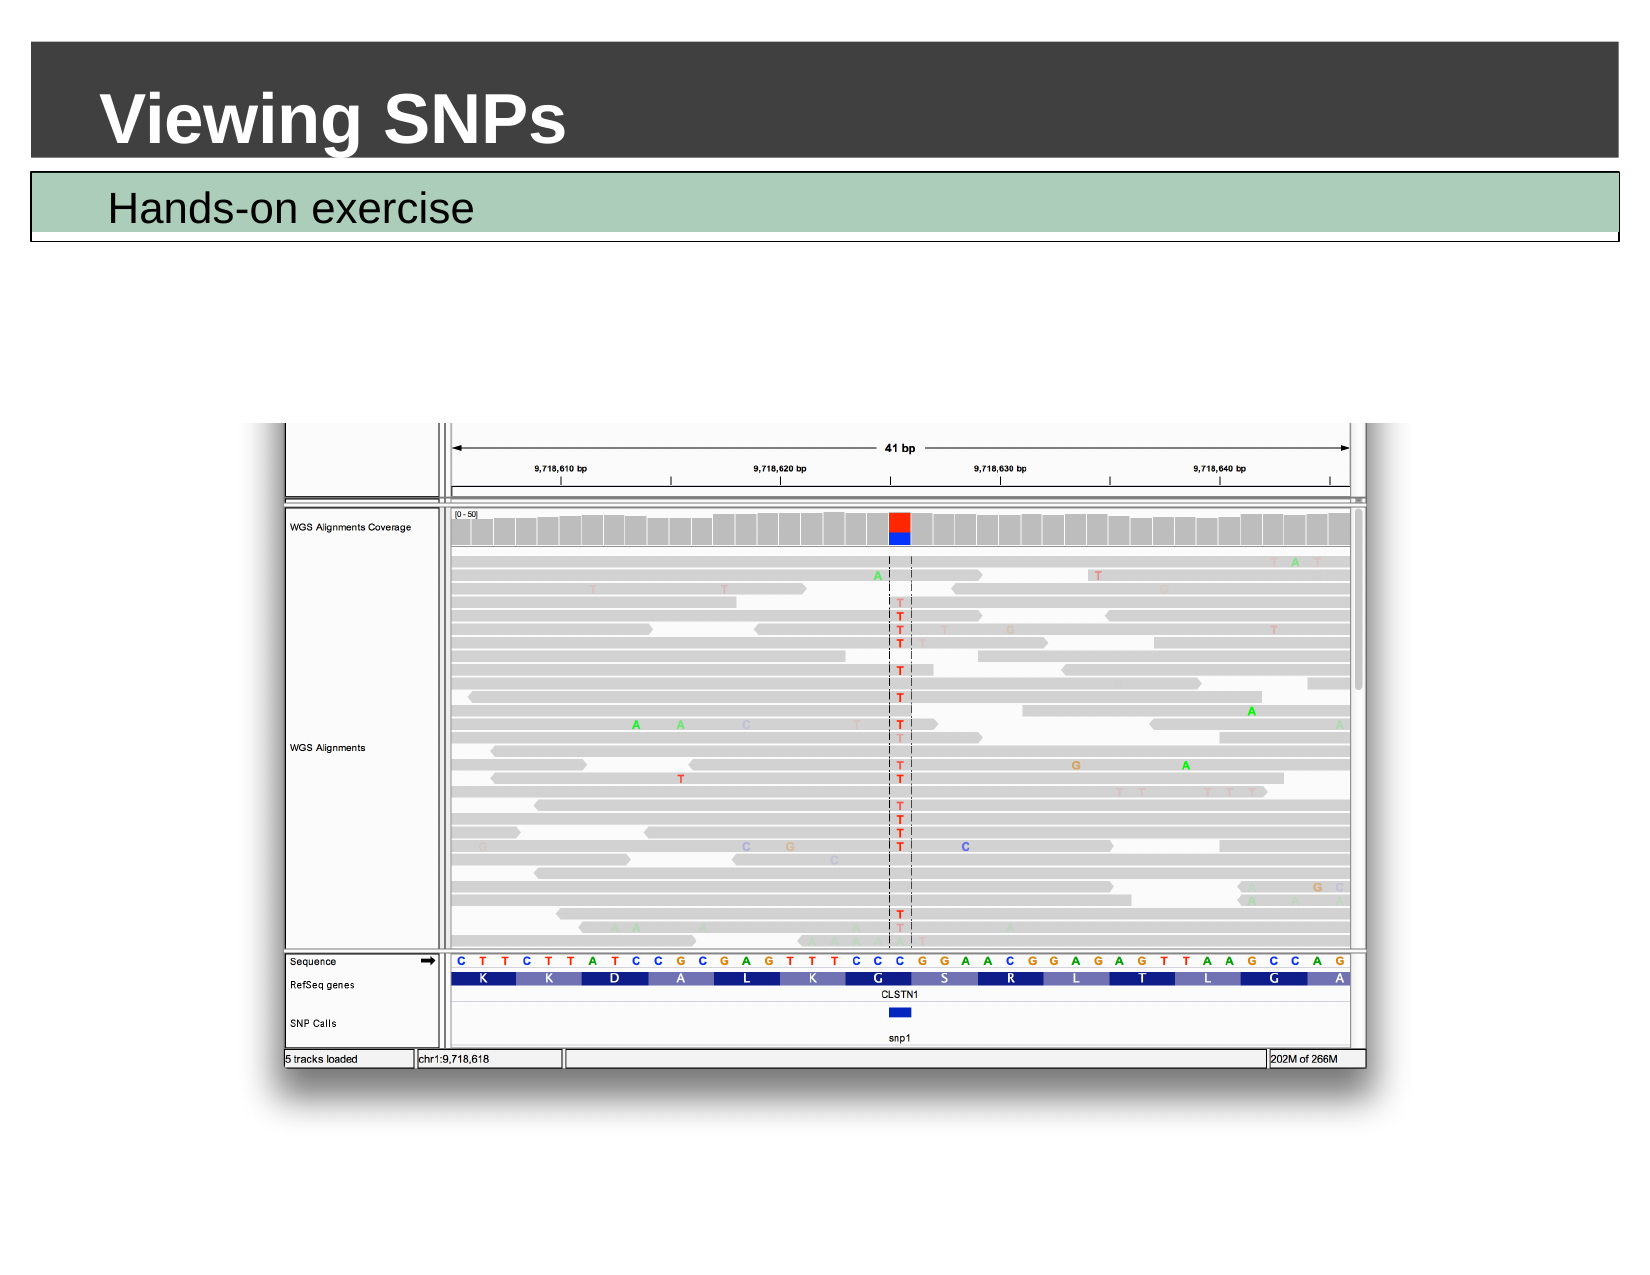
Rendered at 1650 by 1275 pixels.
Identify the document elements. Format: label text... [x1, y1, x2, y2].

text_box [237, 423, 1413, 1137]
text_box Hands-on exercise [32, 172, 1619, 232]
text_box Viewing SNPs [31, 41, 1619, 158]
text_box [31, 172, 1619, 242]
